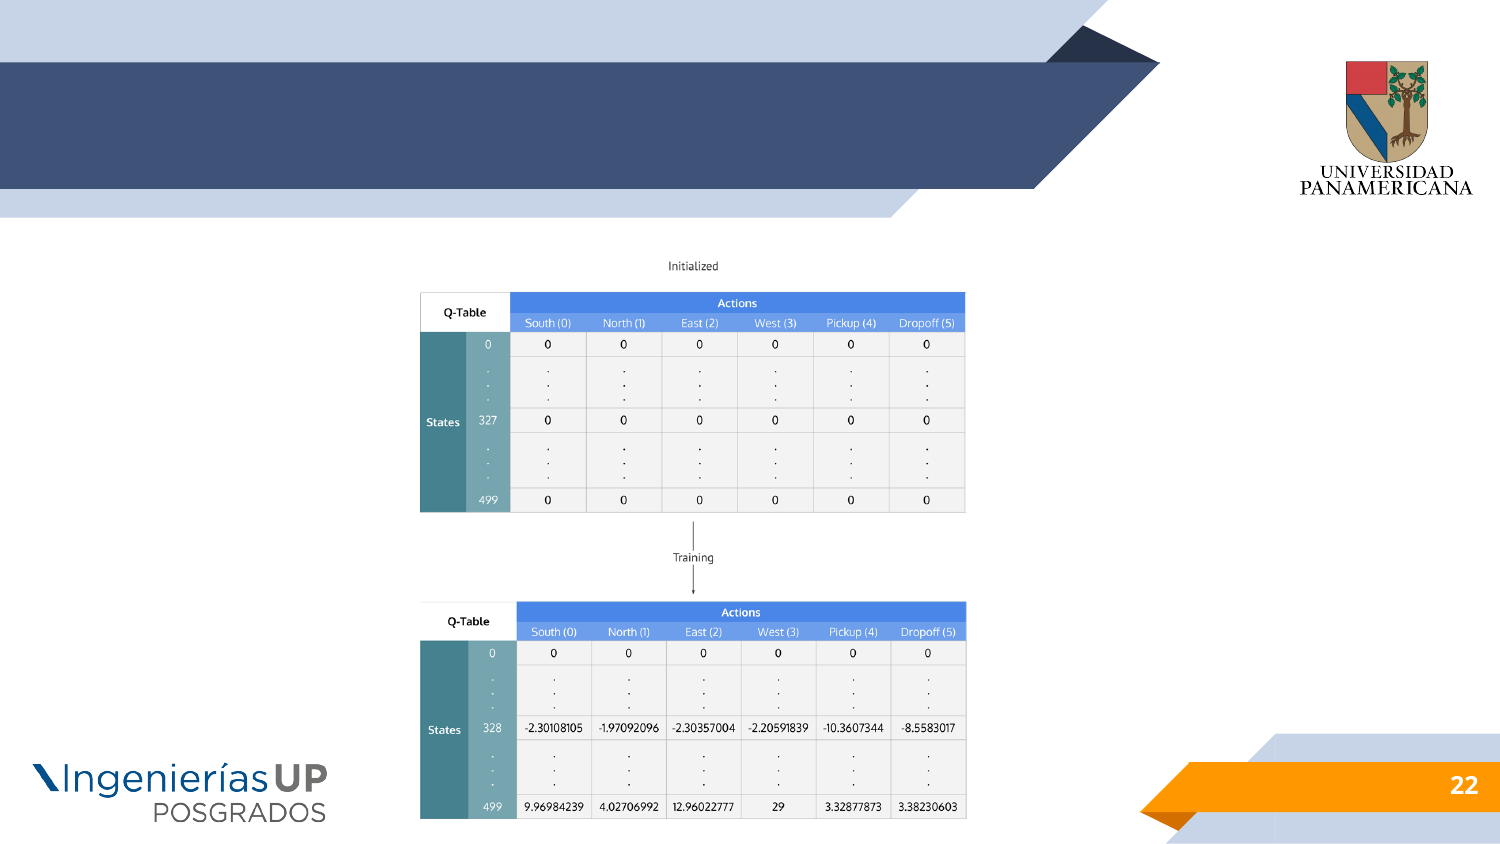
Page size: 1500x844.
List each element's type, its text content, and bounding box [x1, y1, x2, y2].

picture [1286, 44, 1490, 210]
picture [15, 737, 344, 844]
picture [405, 247, 981, 833]
slide_number 22 [1249, 760, 1494, 813]
